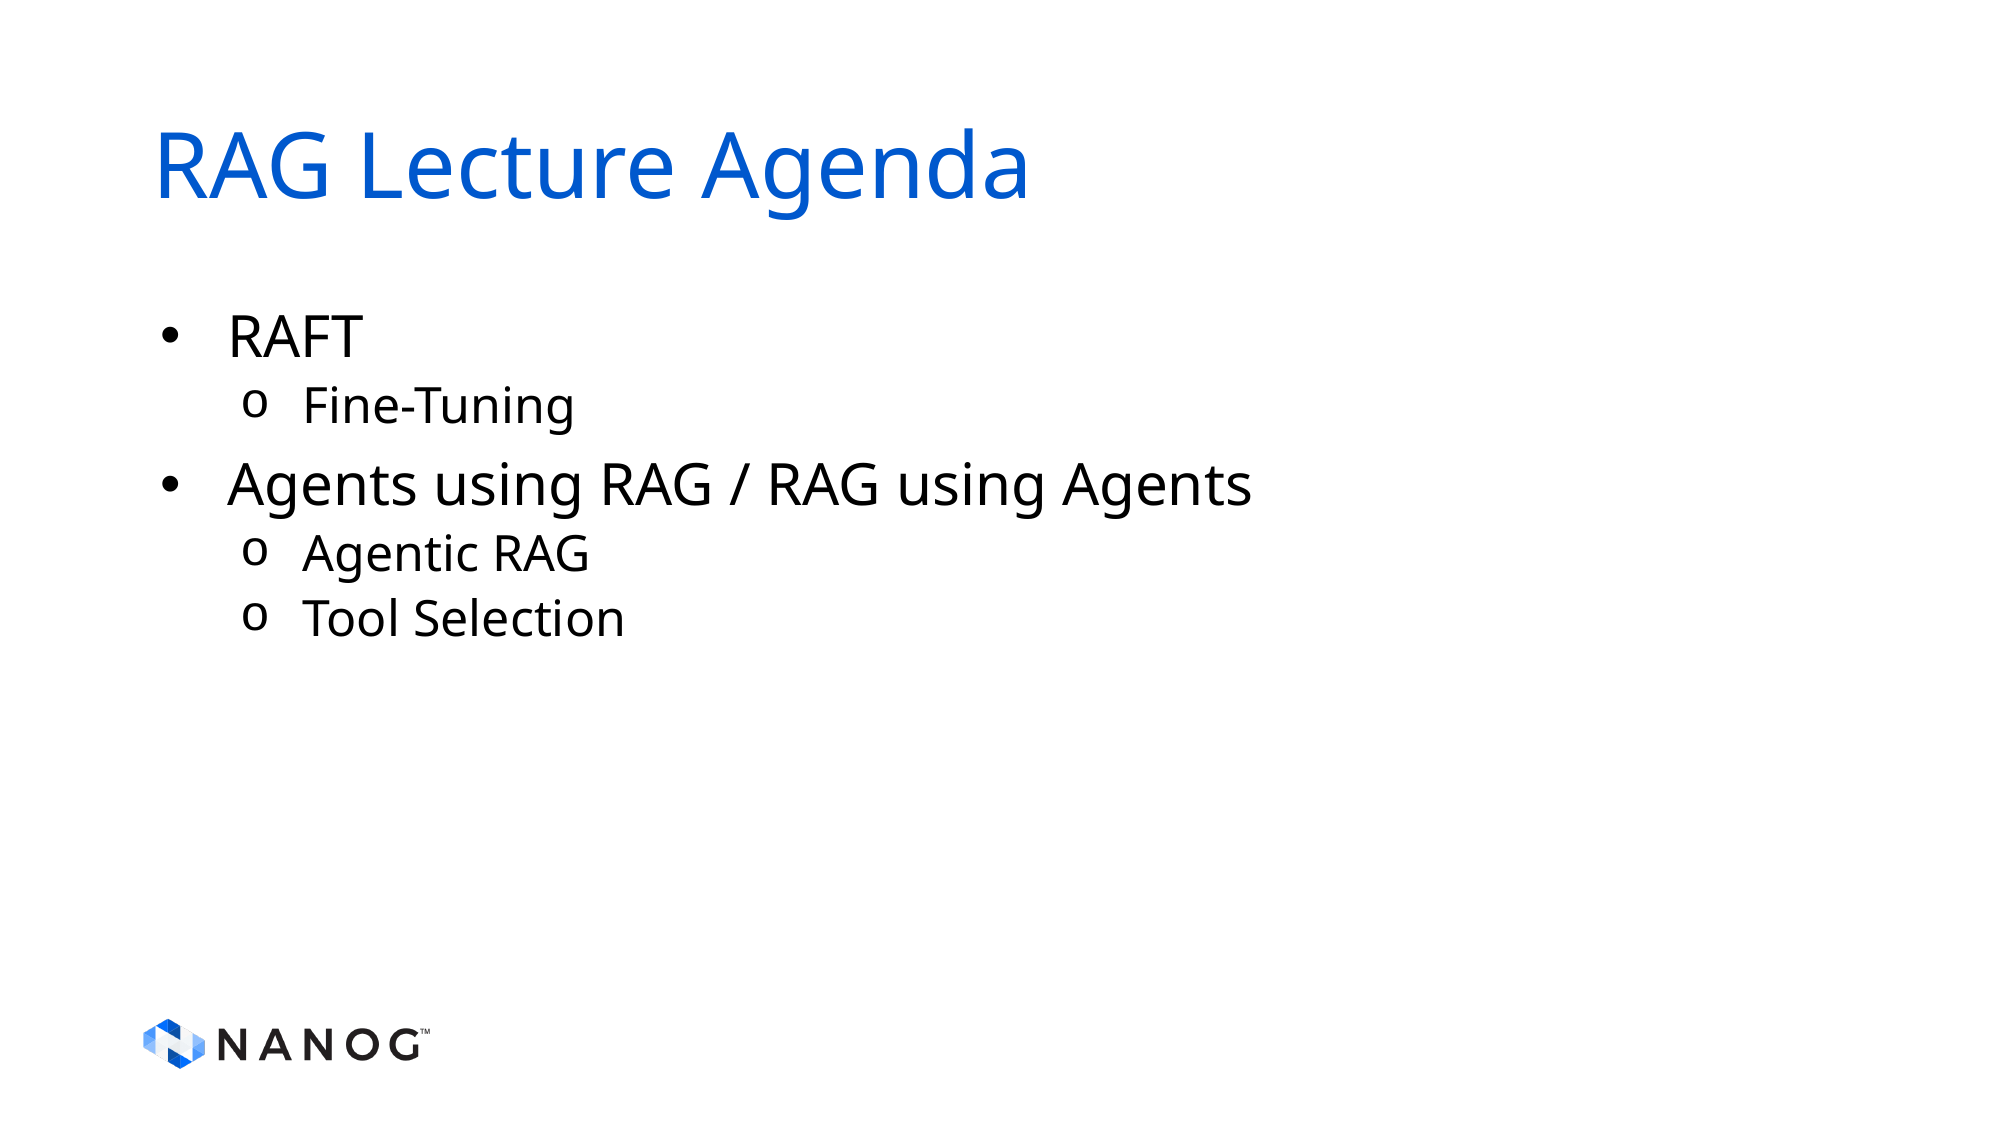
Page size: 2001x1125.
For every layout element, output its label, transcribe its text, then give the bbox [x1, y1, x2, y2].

title RAG Lecture Agenda [137, 59, 1863, 278]
list RAFT Fine-Tuning Agents using RAG / RAG using Agents Agentic RAG Tool Selection [137, 299, 1863, 1014]
picture [137, 1014, 434, 1074]
